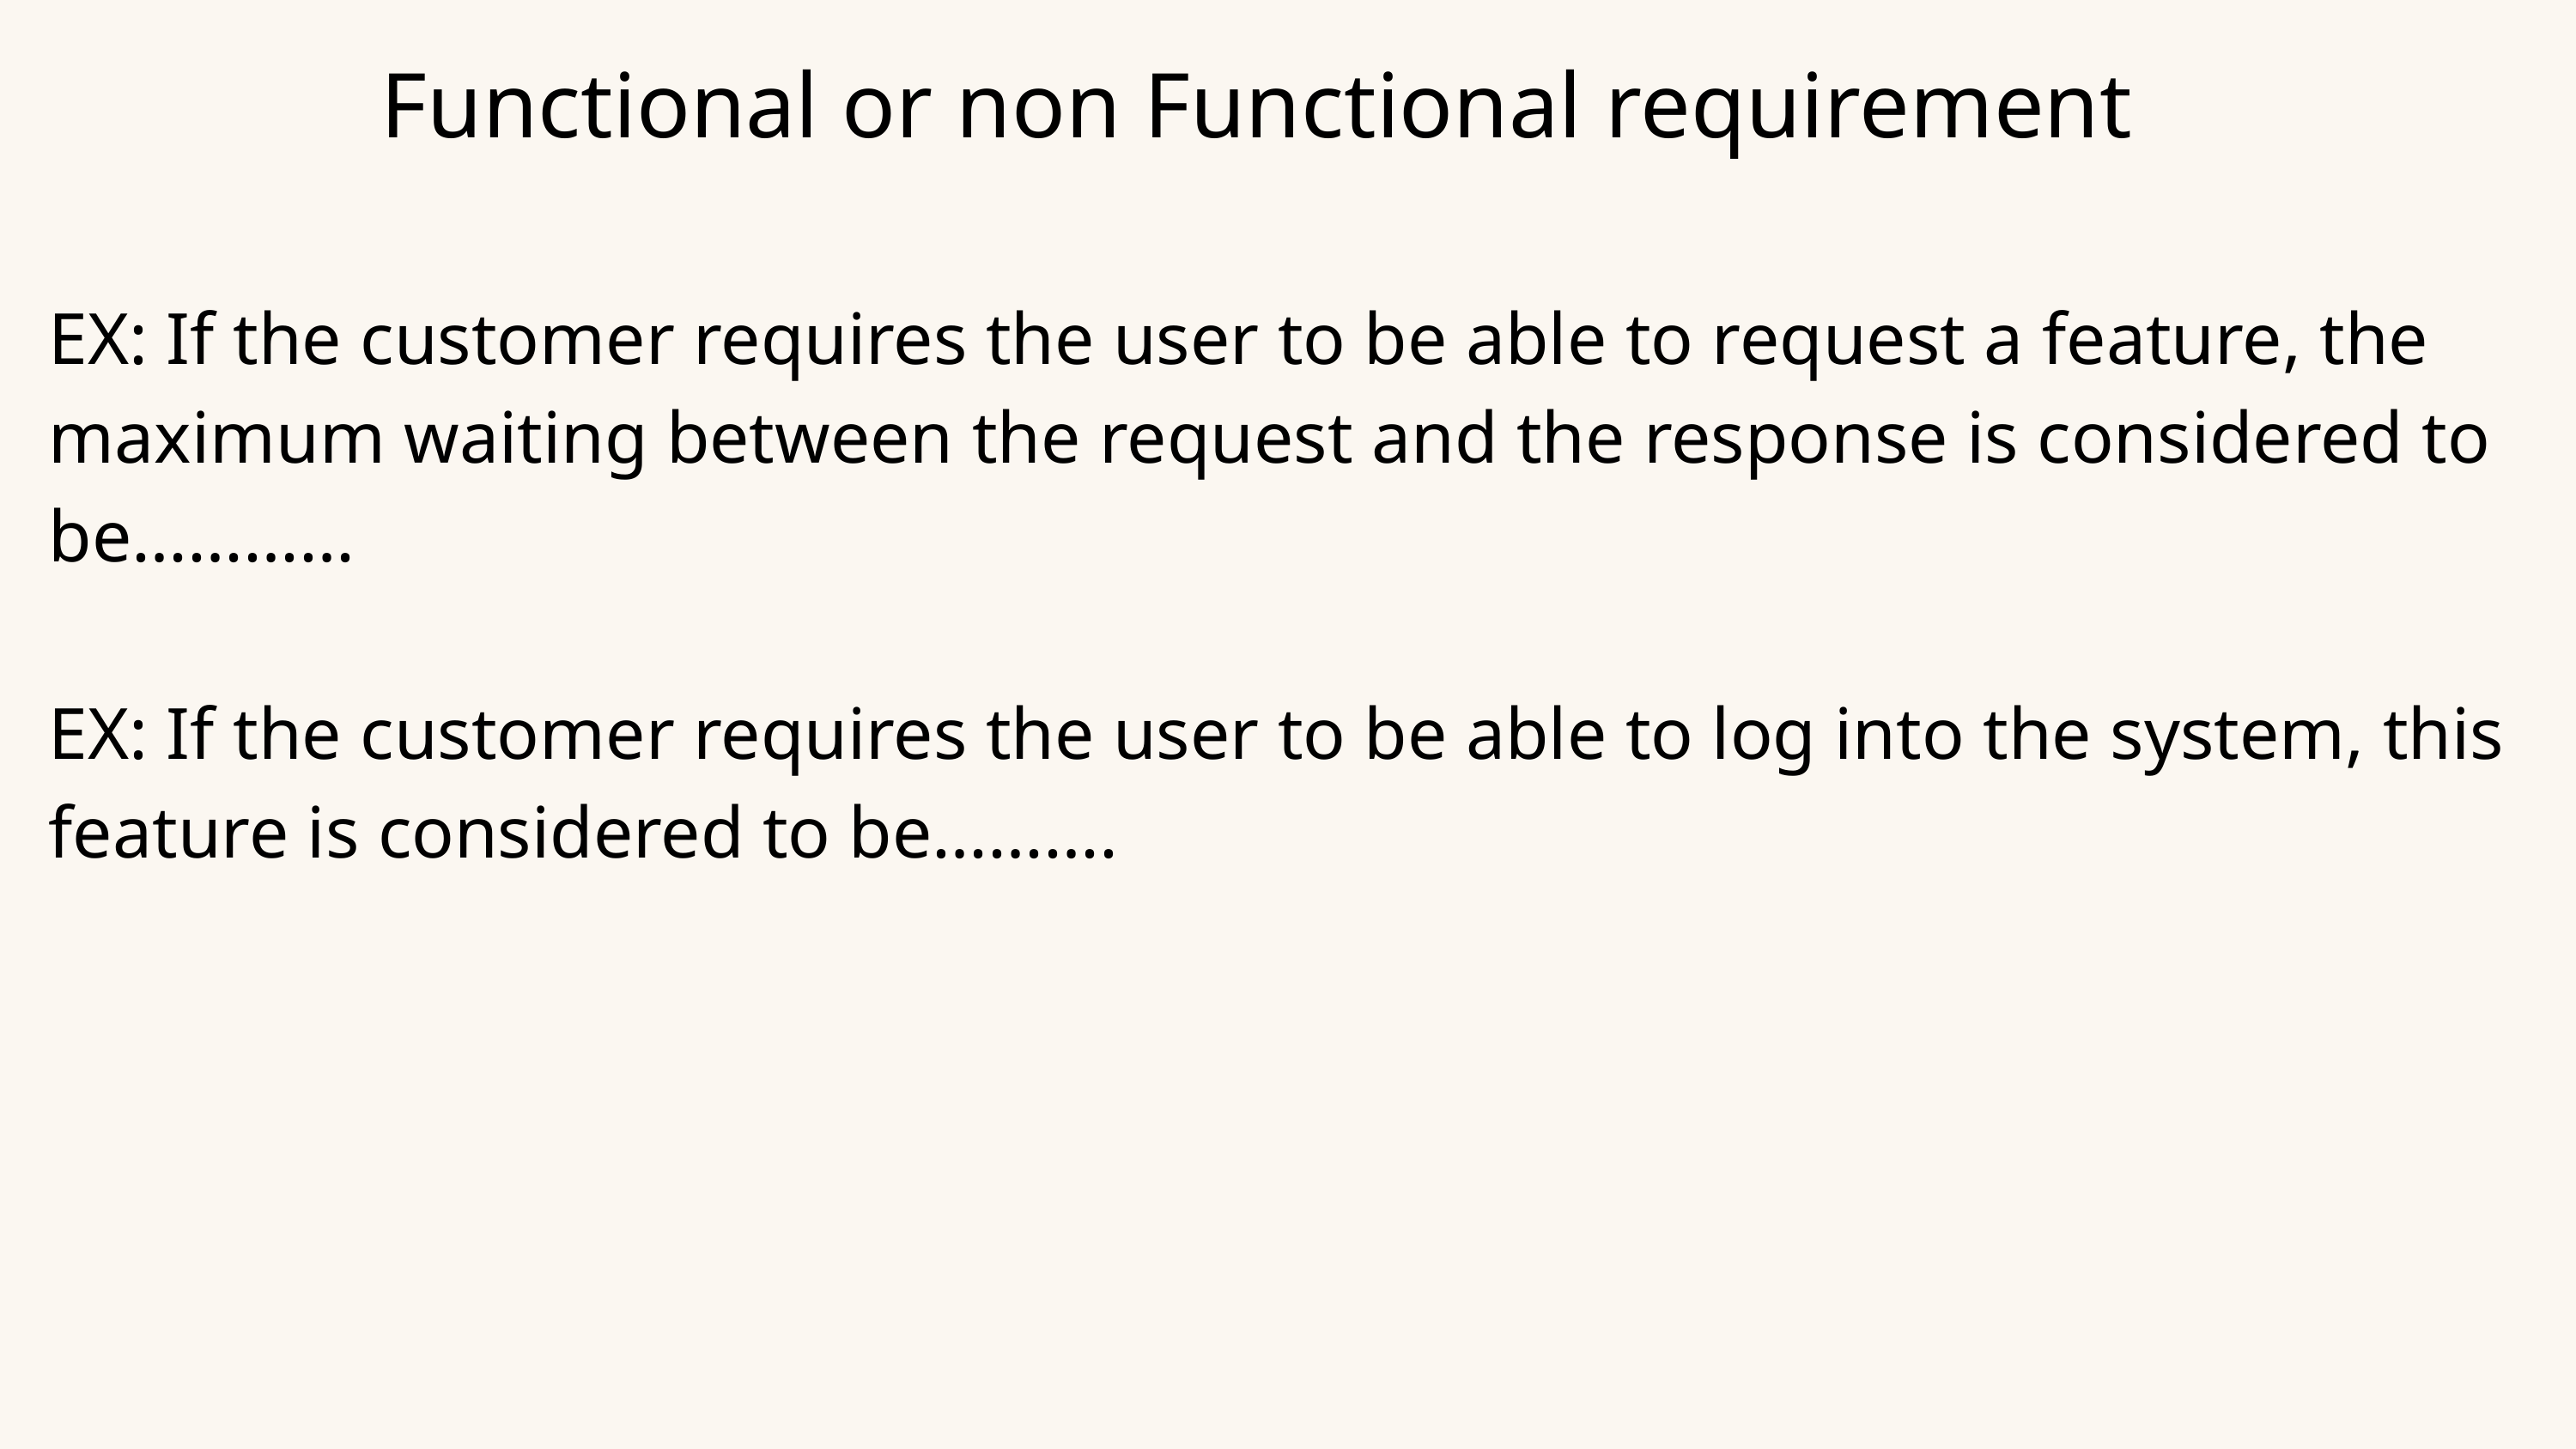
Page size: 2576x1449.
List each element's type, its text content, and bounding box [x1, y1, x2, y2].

text_box EX: If the customer requires the user to be able to request a feature, the maximum waiting between the request and the response is considered to be………… EX: If the customer requires the user to be able to log into the system, this feature is considered to be………. [48, 279, 2576, 873]
text_box Functional or non Functional requirement [341, 30, 2173, 156]
